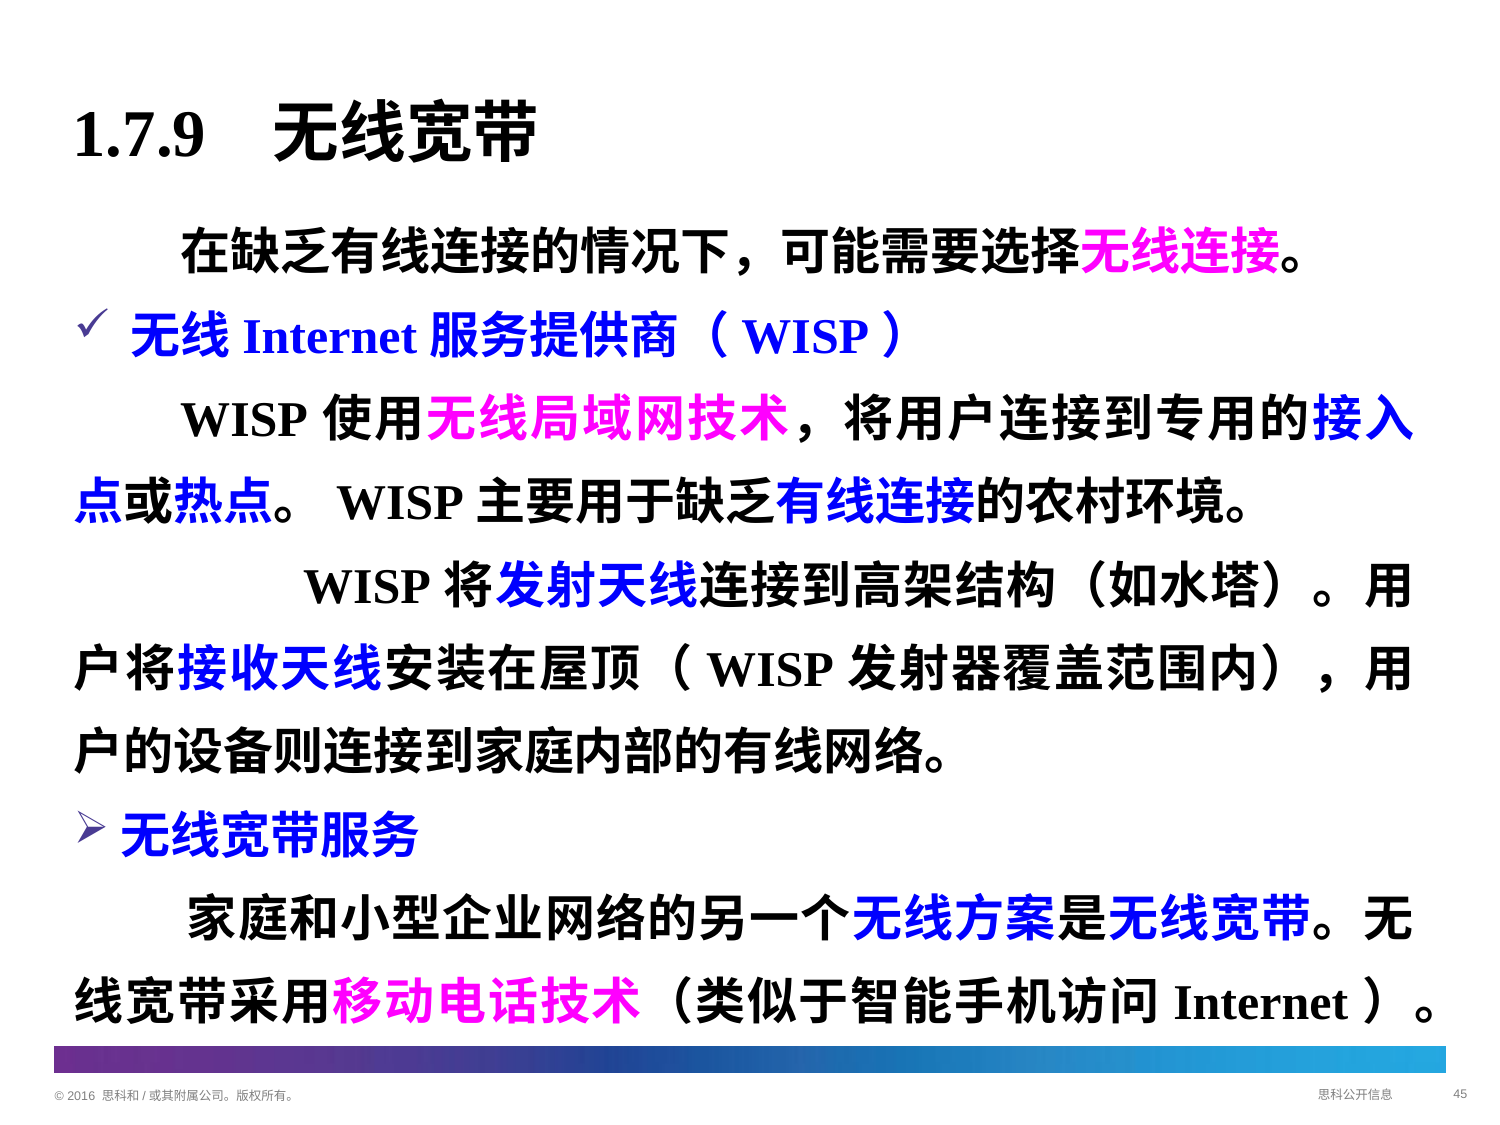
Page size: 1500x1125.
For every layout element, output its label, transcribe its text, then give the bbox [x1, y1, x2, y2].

picture [54, 1046, 1446, 1073]
title 1.7.9 无线宽带 [59, 59, 1359, 178]
text_box 在缺乏有线连接的情况下，可能需要选择无线连接。 无线Internet服务提供商（WISP） WISP使用无线局域网技术，将用户连接到专用的接入点或热点。WISP主要用于缺乏有线连接的农村环境。 WISP将发射天线连接到高架结构（如水塔）。用户将接收天线安装在屋顶（WISP发射器覆盖范围内），用户的设备则连接到家庭内部的有线网络。 无线宽带服务 家庭和小型企业网络的另一个无线方案是无线宽带。无线宽带采用移动电话技术（类似于智能手机访问Internet）。 [58, 188, 1430, 1040]
